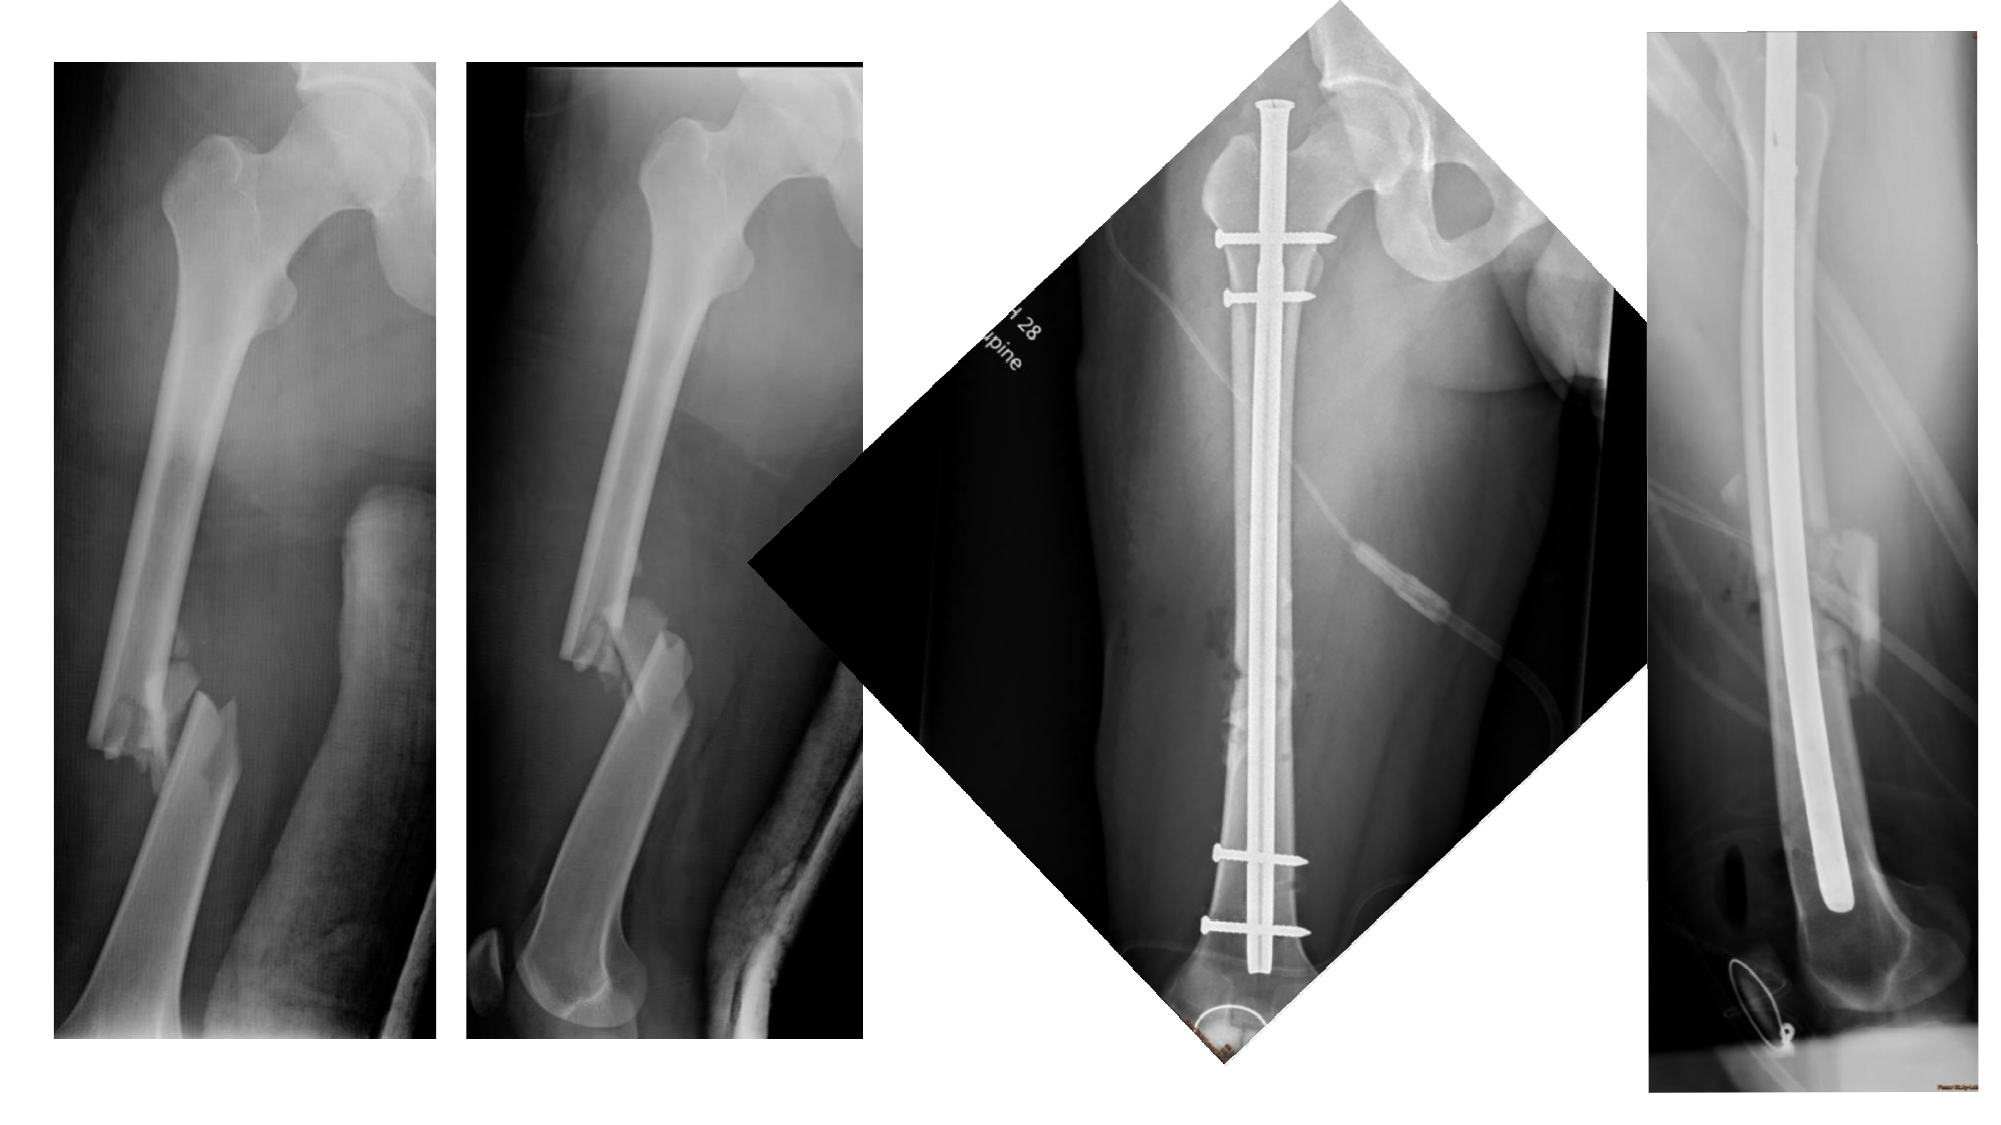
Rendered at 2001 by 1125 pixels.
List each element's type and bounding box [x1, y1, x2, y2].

text_box [746, 0, 1818, 562]
text_box [746, 562, 1225, 1066]
text_box [53, 62, 437, 1039]
text_box [466, 62, 746, 1039]
text_box [1225, 503, 1646, 1066]
text_box [1646, 31, 1979, 1093]
